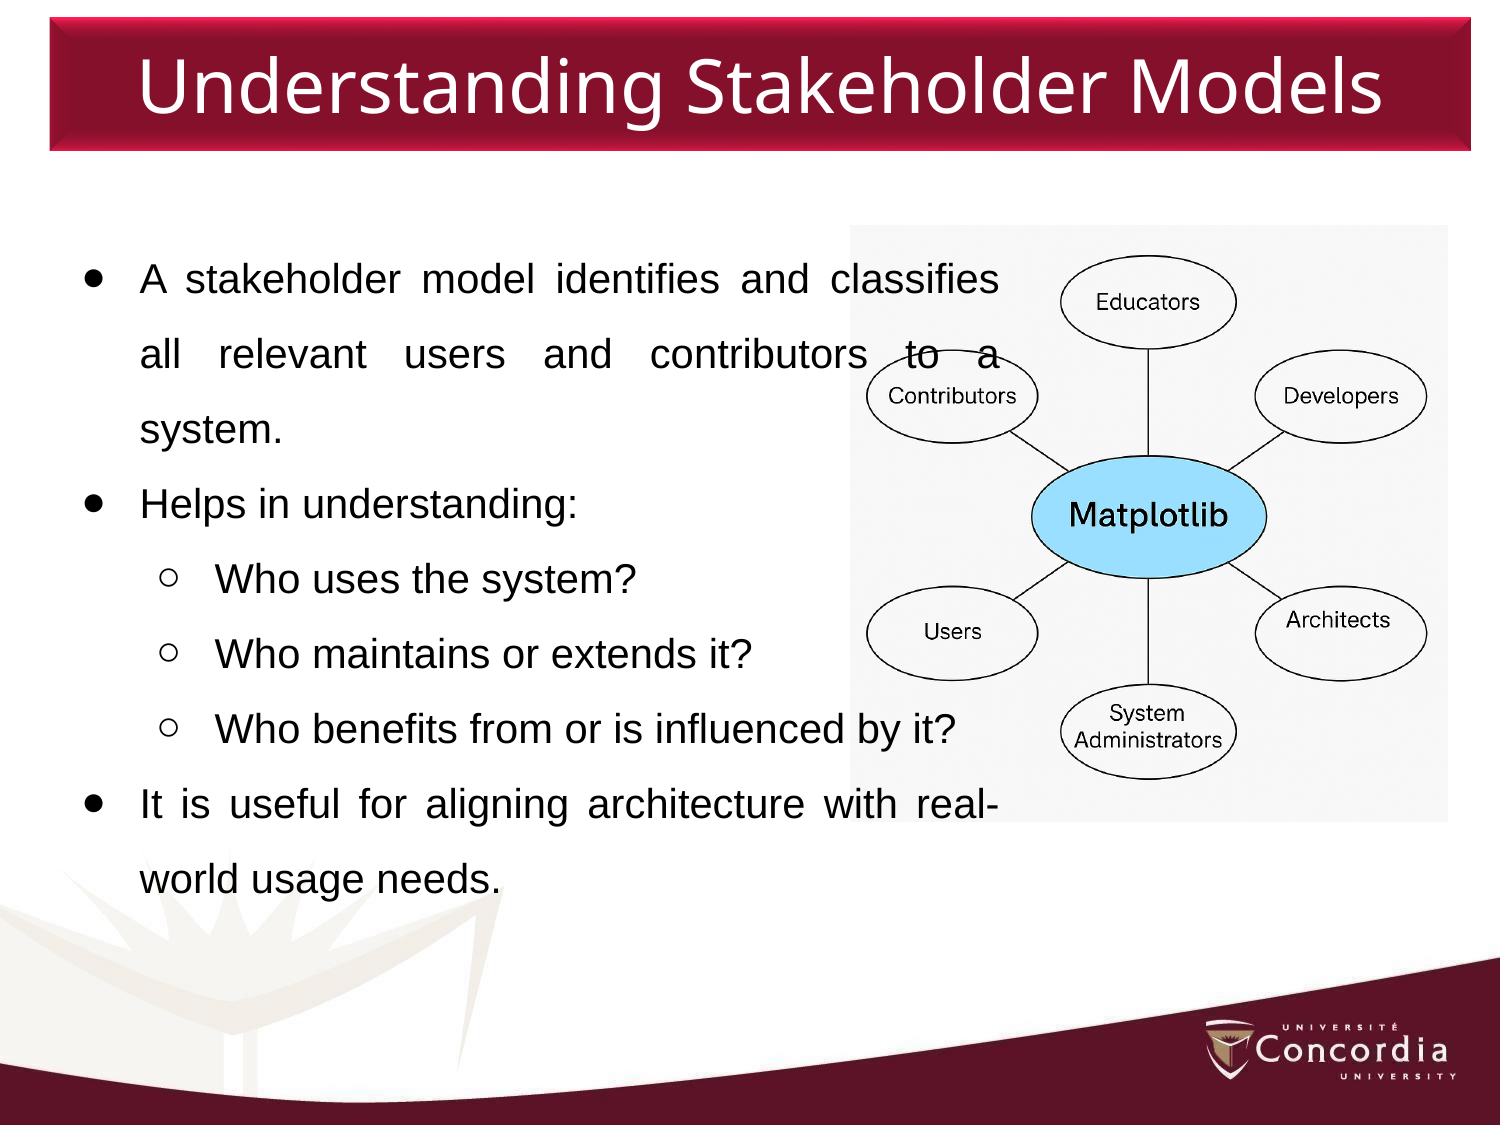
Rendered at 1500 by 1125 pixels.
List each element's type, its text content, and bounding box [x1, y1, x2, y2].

text_box A stakeholder model identifies and classifies all relevant users and contributors to a system. Helps in understanding: Who uses the system? Who maintains or extends it? Who benefits from or is influenced by it? It is useful for aligning architecture with real-world usage needs. [49, 219, 1016, 909]
text_box [49, 17, 1471, 151]
picture [0, 0, 1500, 1125]
text_box Understanding Stakeholder Models [96, 38, 1424, 130]
